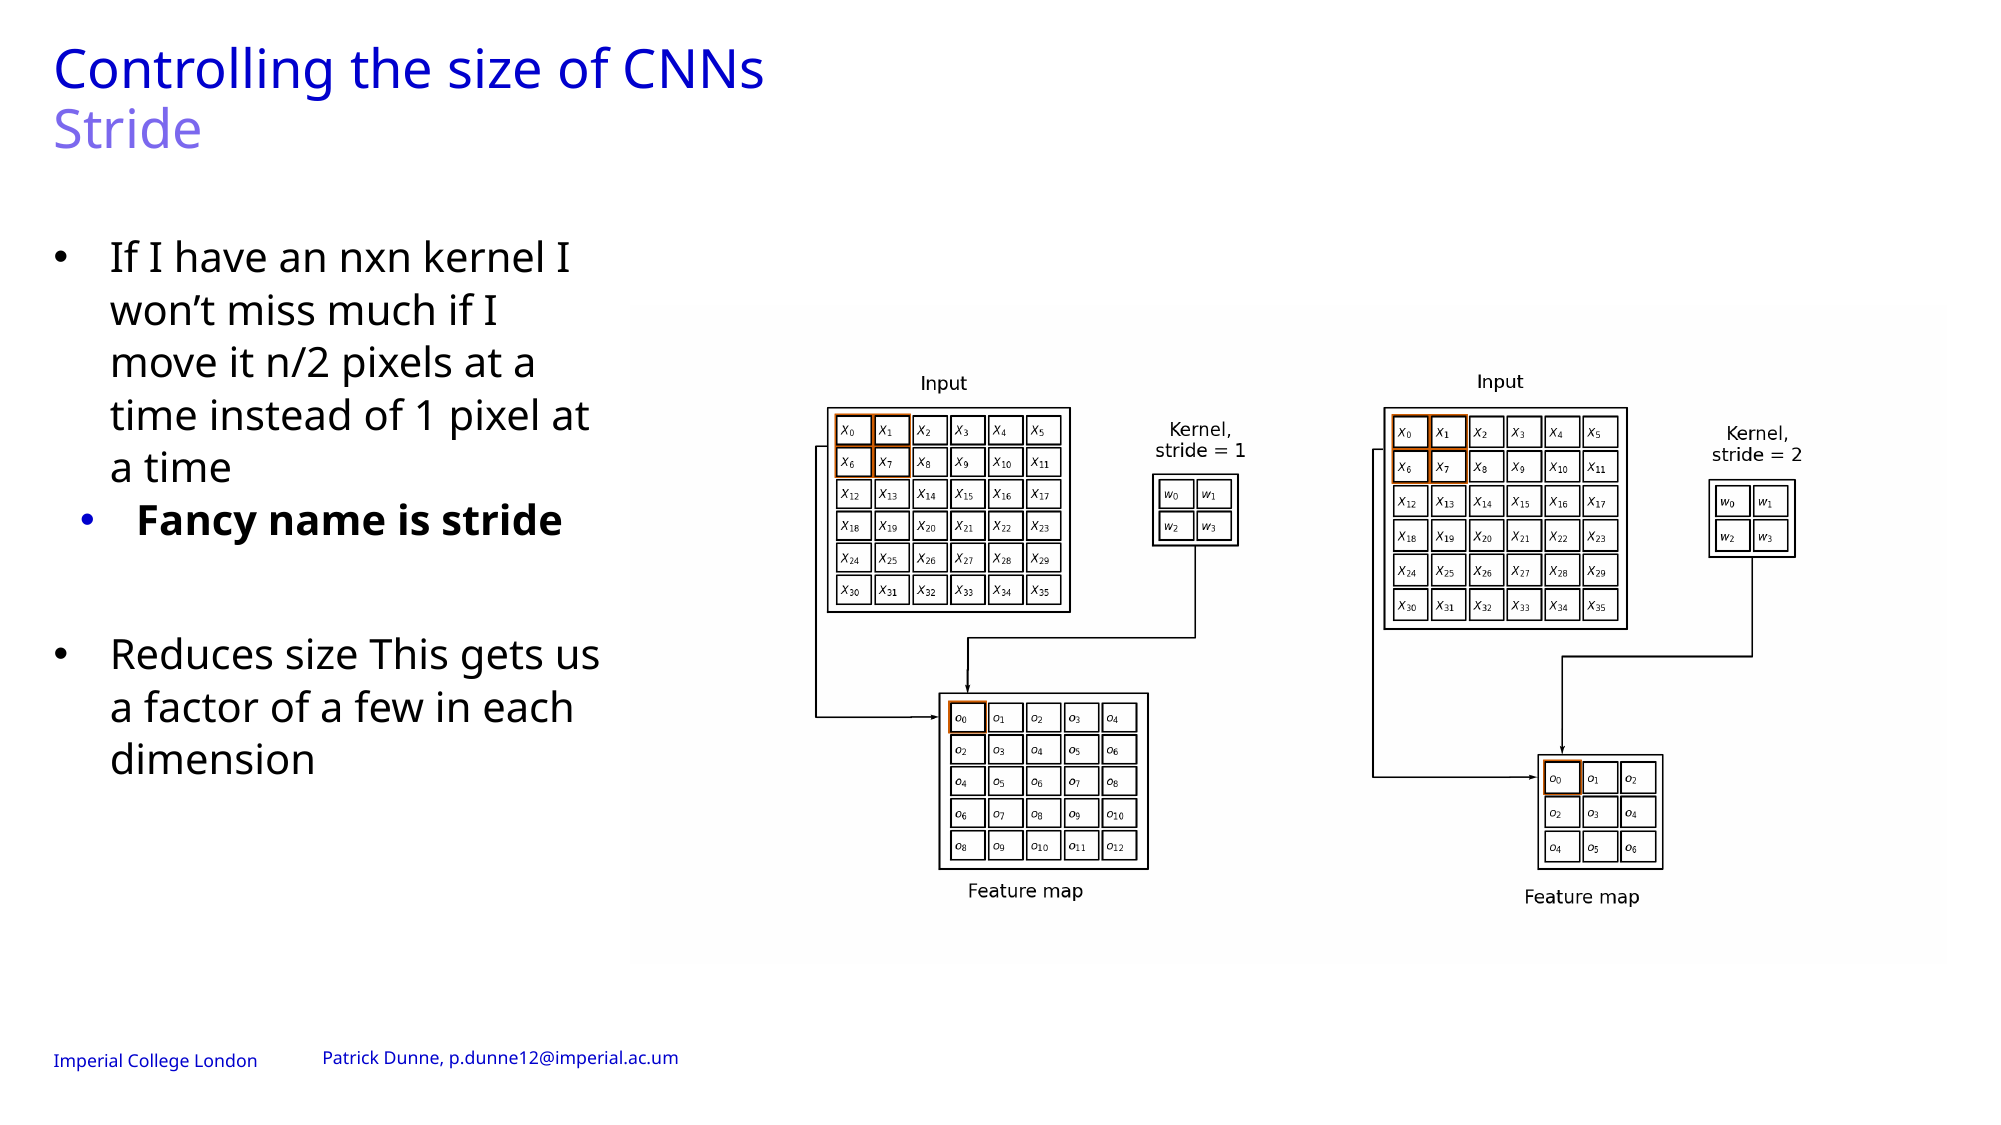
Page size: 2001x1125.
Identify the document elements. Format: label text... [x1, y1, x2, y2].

title Controlling the size of CNNs [53, 41, 1947, 101]
list If I have an nxn kernel I won’t miss much if I move it n/2 pixels at a time instead of 1 pixel at a time Fancy name is stride Reduces size This gets us a factor of a few in each dimension [53, 228, 616, 1028]
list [630, 305, 1947, 964]
subtitle Stride [53, 101, 1947, 163]
footer Patrick Dunne, p.dunne12@imperial.ac.um [322, 1048, 884, 1072]
